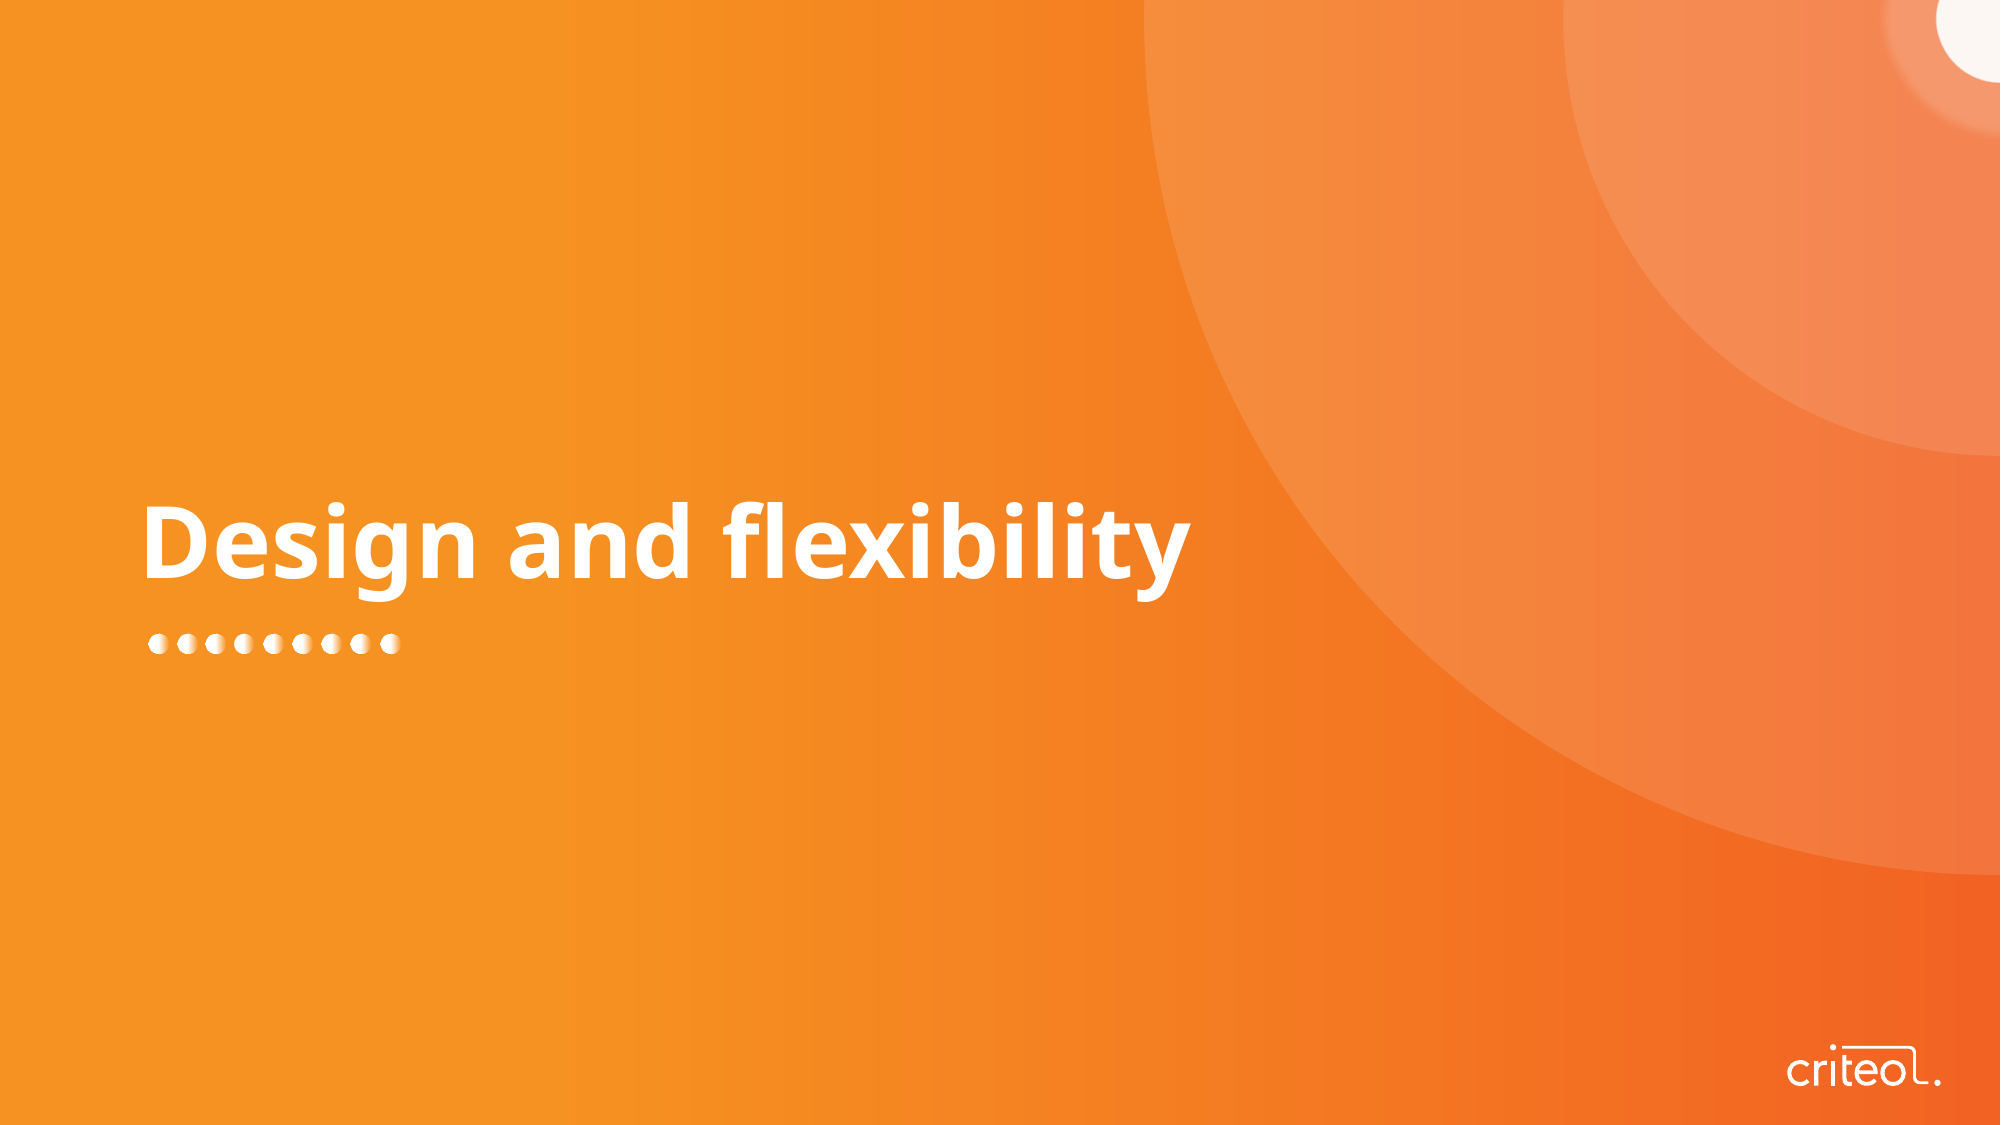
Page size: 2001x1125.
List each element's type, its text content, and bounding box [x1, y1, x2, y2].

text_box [1787, 1044, 1941, 1086]
title Design and flexibility [123, 468, 1741, 624]
